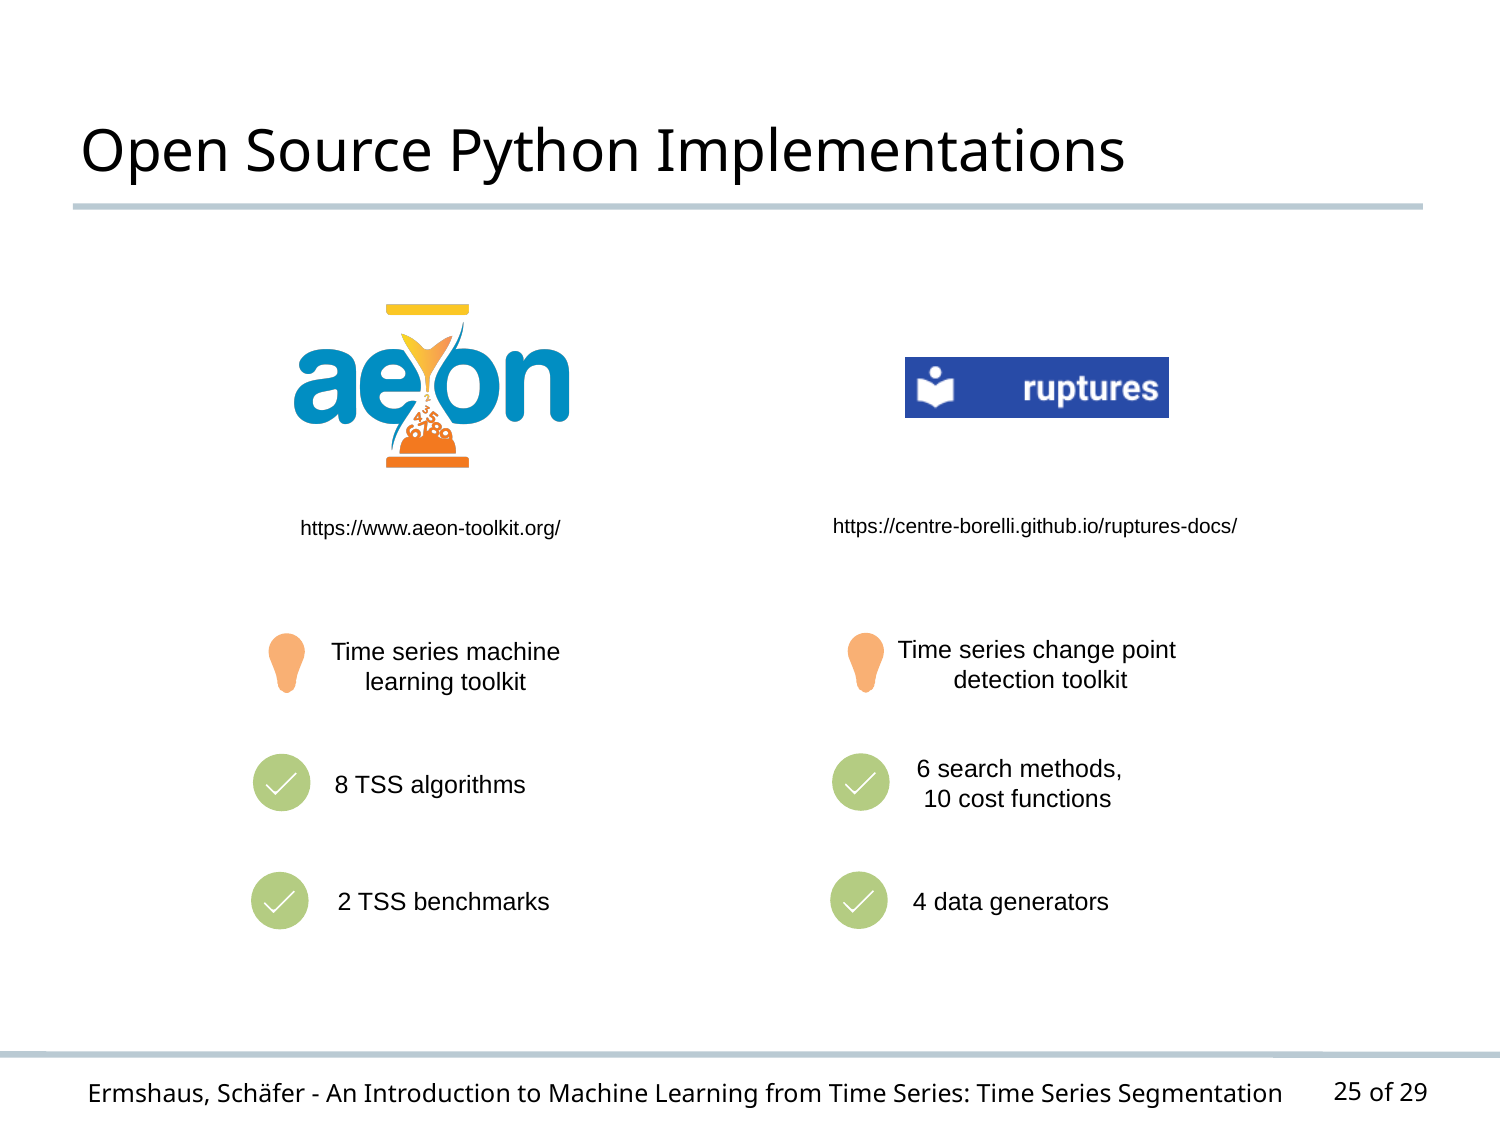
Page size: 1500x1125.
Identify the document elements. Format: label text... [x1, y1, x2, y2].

text_box Time series machine learning toolkit [330, 635, 562, 696]
text_box Time series change point detection toolkit [897, 634, 1184, 694]
text_box [255, 755, 309, 810]
text_box [858, 680, 874, 691]
text_box 2 TSS benchmarks [337, 885, 551, 916]
text_box [849, 634, 882, 679]
text_box [270, 635, 303, 692]
text_box https://www.aeon-toolkit.org/ [300, 514, 561, 540]
picture [281, 291, 584, 485]
text_box [834, 755, 888, 809]
text_box 4 data generators [912, 885, 1111, 916]
text_box [253, 873, 307, 928]
title Open Source Python Implementations [71, 0, 1423, 193]
text_box [832, 873, 886, 927]
text_box 6 search methods, 10 cost functions [916, 752, 1131, 813]
slide_number 25 [1268, 1067, 1371, 1115]
list Ermshaus, Schäfer - An Introduction to Machine Learning from Time Series: Time Series Segmentation [80, 1077, 1268, 1107]
text_box https://centre-borelli.github.io/ruptures-docs/ [832, 512, 1238, 538]
text_box 8 TSS algorithms [334, 768, 527, 799]
picture [905, 357, 1170, 418]
